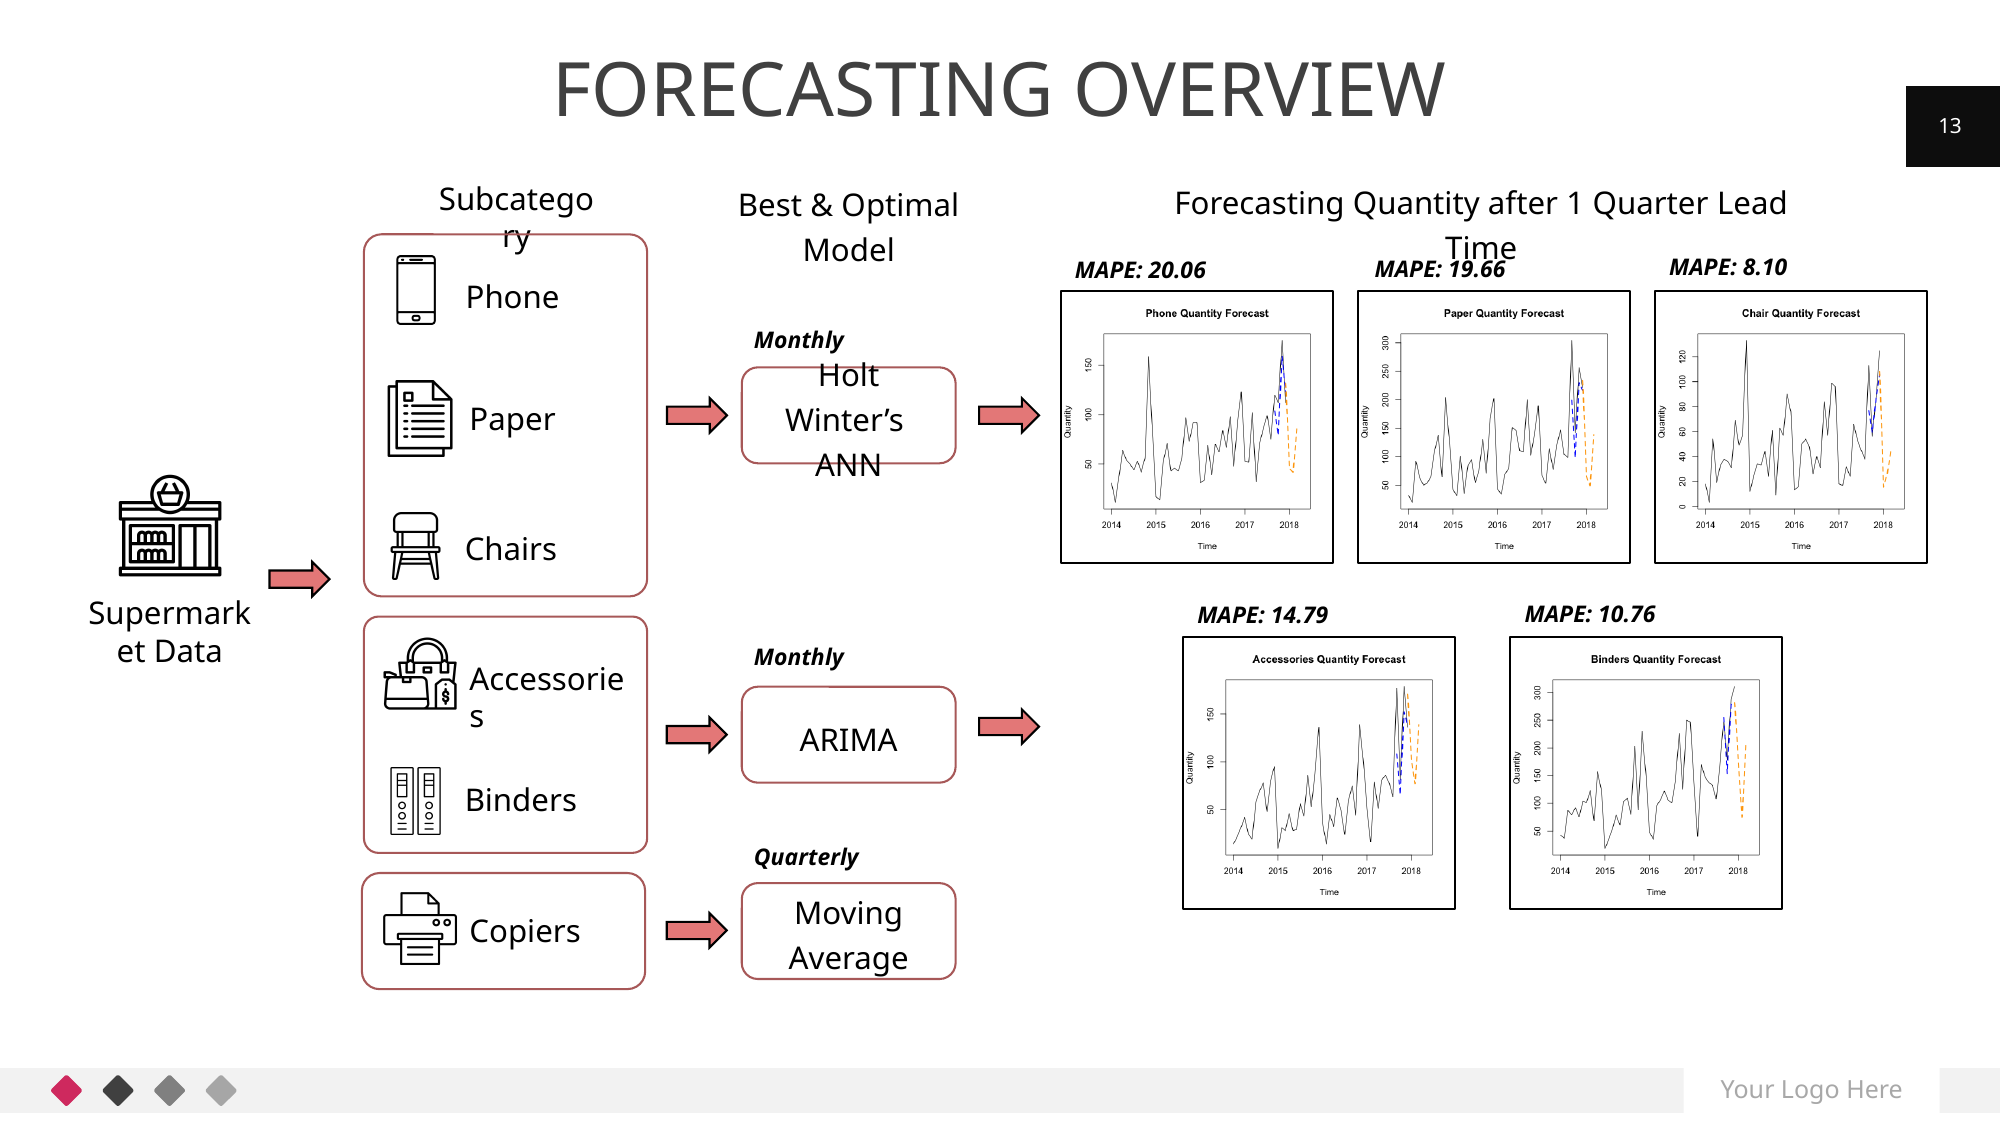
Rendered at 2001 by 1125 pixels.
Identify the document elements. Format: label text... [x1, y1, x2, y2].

text_box [665, 395, 729, 436]
text_box Monthly [739, 635, 924, 678]
text_box ARIMA [740, 685, 957, 784]
footer Your Logo Here [1683, 1067, 1940, 1114]
text_box MAPE: 14.79 [1182, 593, 1367, 636]
text_box [362, 233, 649, 598]
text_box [381, 380, 652, 457]
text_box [381, 767, 648, 835]
picture [1510, 637, 1781, 908]
text_box Monthly [739, 318, 924, 361]
title FORECASTING OVERVIEW [137, 51, 1863, 134]
text_box [269, 559, 331, 599]
text_box [978, 395, 1041, 436]
text_box Moving Average [740, 882, 957, 981]
picture [1655, 291, 1926, 562]
picture [1358, 291, 1629, 562]
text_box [381, 512, 648, 580]
text_box MAPE: 10.76 [1509, 592, 1694, 635]
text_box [381, 255, 648, 325]
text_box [71, 473, 269, 678]
text_box MAPE: 19.66 [1359, 247, 1544, 290]
text_box Subcategory [417, 171, 616, 233]
text_box Forecasting Quantity after 1 Quarter Lead Time [1154, 168, 1809, 274]
text_box MAPE: 8.10 [1654, 244, 1839, 288]
text_box Best & Optimal Model [680, 170, 1017, 275]
text_box Holt Winter’s ANN [740, 366, 957, 465]
text_box [360, 871, 647, 991]
text_box [362, 615, 649, 854]
text_box [665, 714, 729, 755]
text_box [381, 890, 652, 967]
text_box [978, 706, 1041, 747]
text_box Quarterly [739, 834, 924, 878]
picture [1183, 637, 1454, 908]
text_box [665, 910, 729, 951]
slide_number 13 [1915, 96, 1985, 157]
picture [1061, 291, 1332, 562]
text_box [381, 635, 652, 712]
text_box MAPE: 20.06 [1060, 248, 1245, 291]
